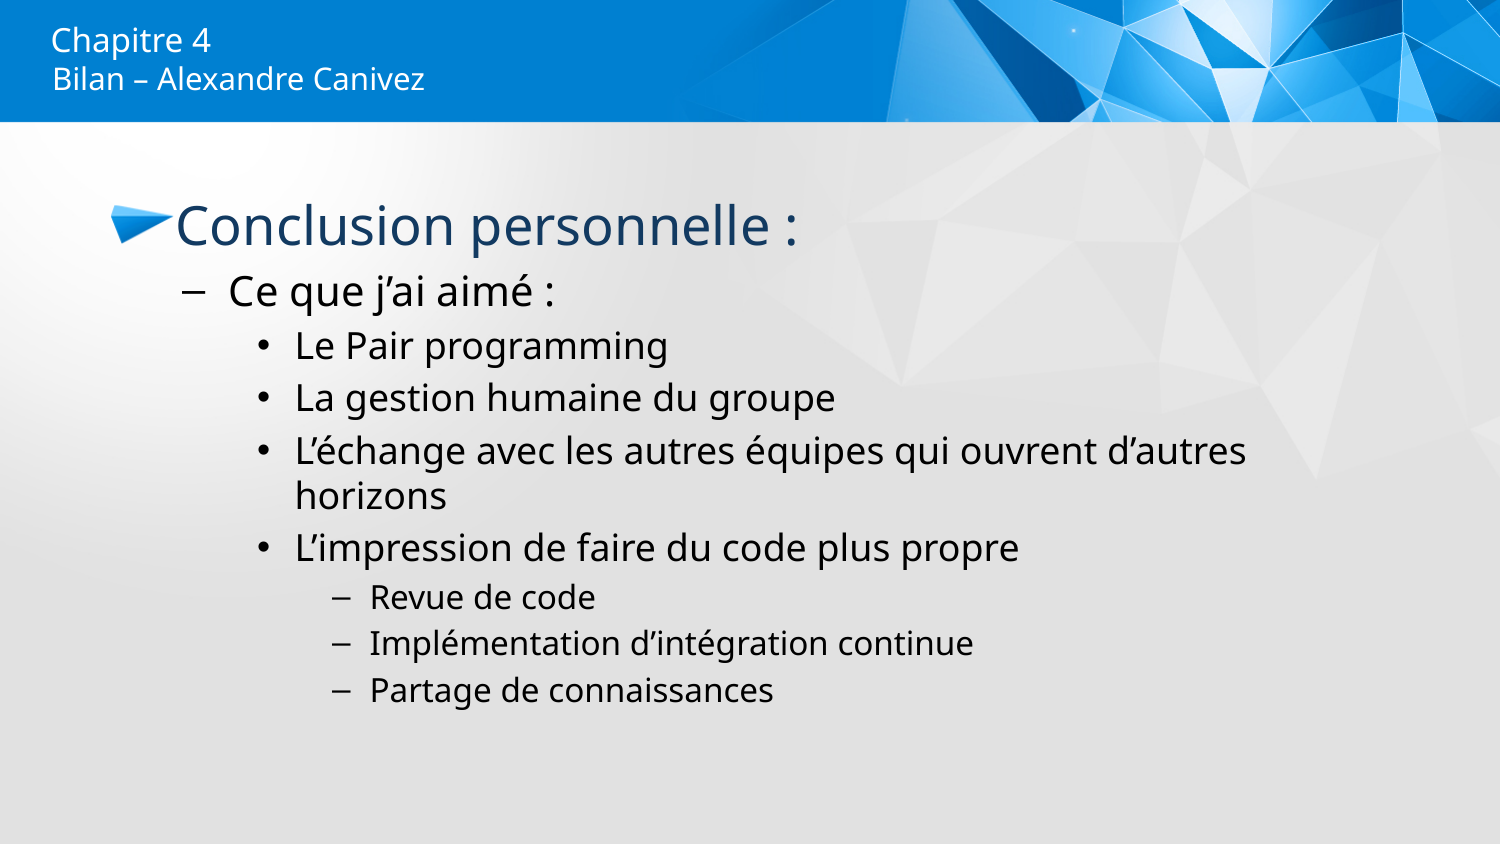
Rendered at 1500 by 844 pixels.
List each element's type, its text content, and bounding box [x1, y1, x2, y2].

picture [0, 0, 1500, 844]
list Conclusion personnelle : Ce que j’ai aimé : Le Pair programming La gestion humaine du groupe L’échange avec les autres équipes qui ouvrent d’autres horizons L’impression de faire du code plus propre Revue de code Implémentation d’intégration continue Partage de connaissances [92, 183, 1387, 741]
list Bilan – Alexandre Canivez [52, 58, 636, 104]
title Chapitre 4 [50, 18, 292, 59]
